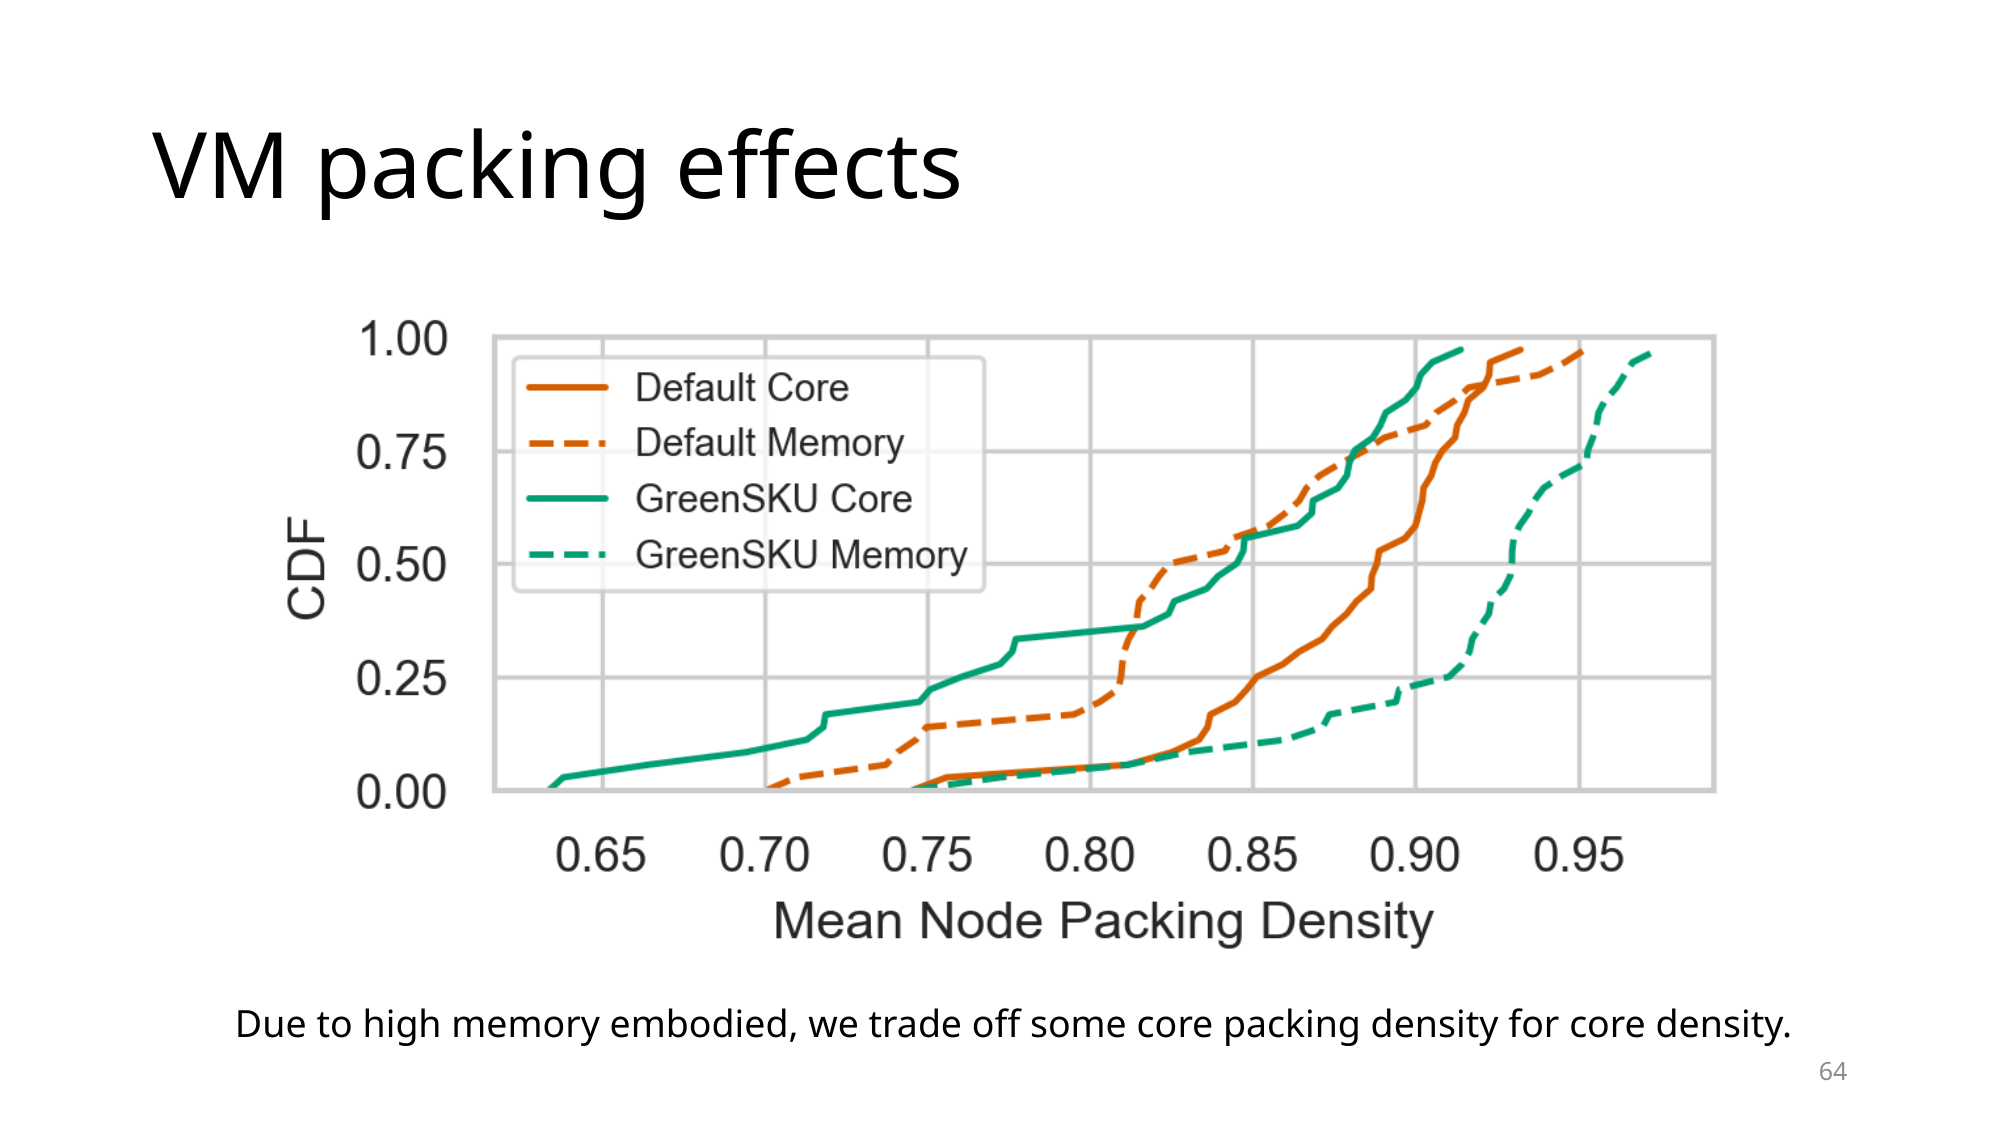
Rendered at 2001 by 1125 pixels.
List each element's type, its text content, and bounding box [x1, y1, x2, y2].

text_box Due to high memory embodied, we trade off some core packing density for core density. [220, 992, 1809, 1052]
title VM packing effects [137, 59, 1863, 278]
picture [247, 281, 1753, 988]
slide_number 64 [1412, 1042, 1863, 1103]
